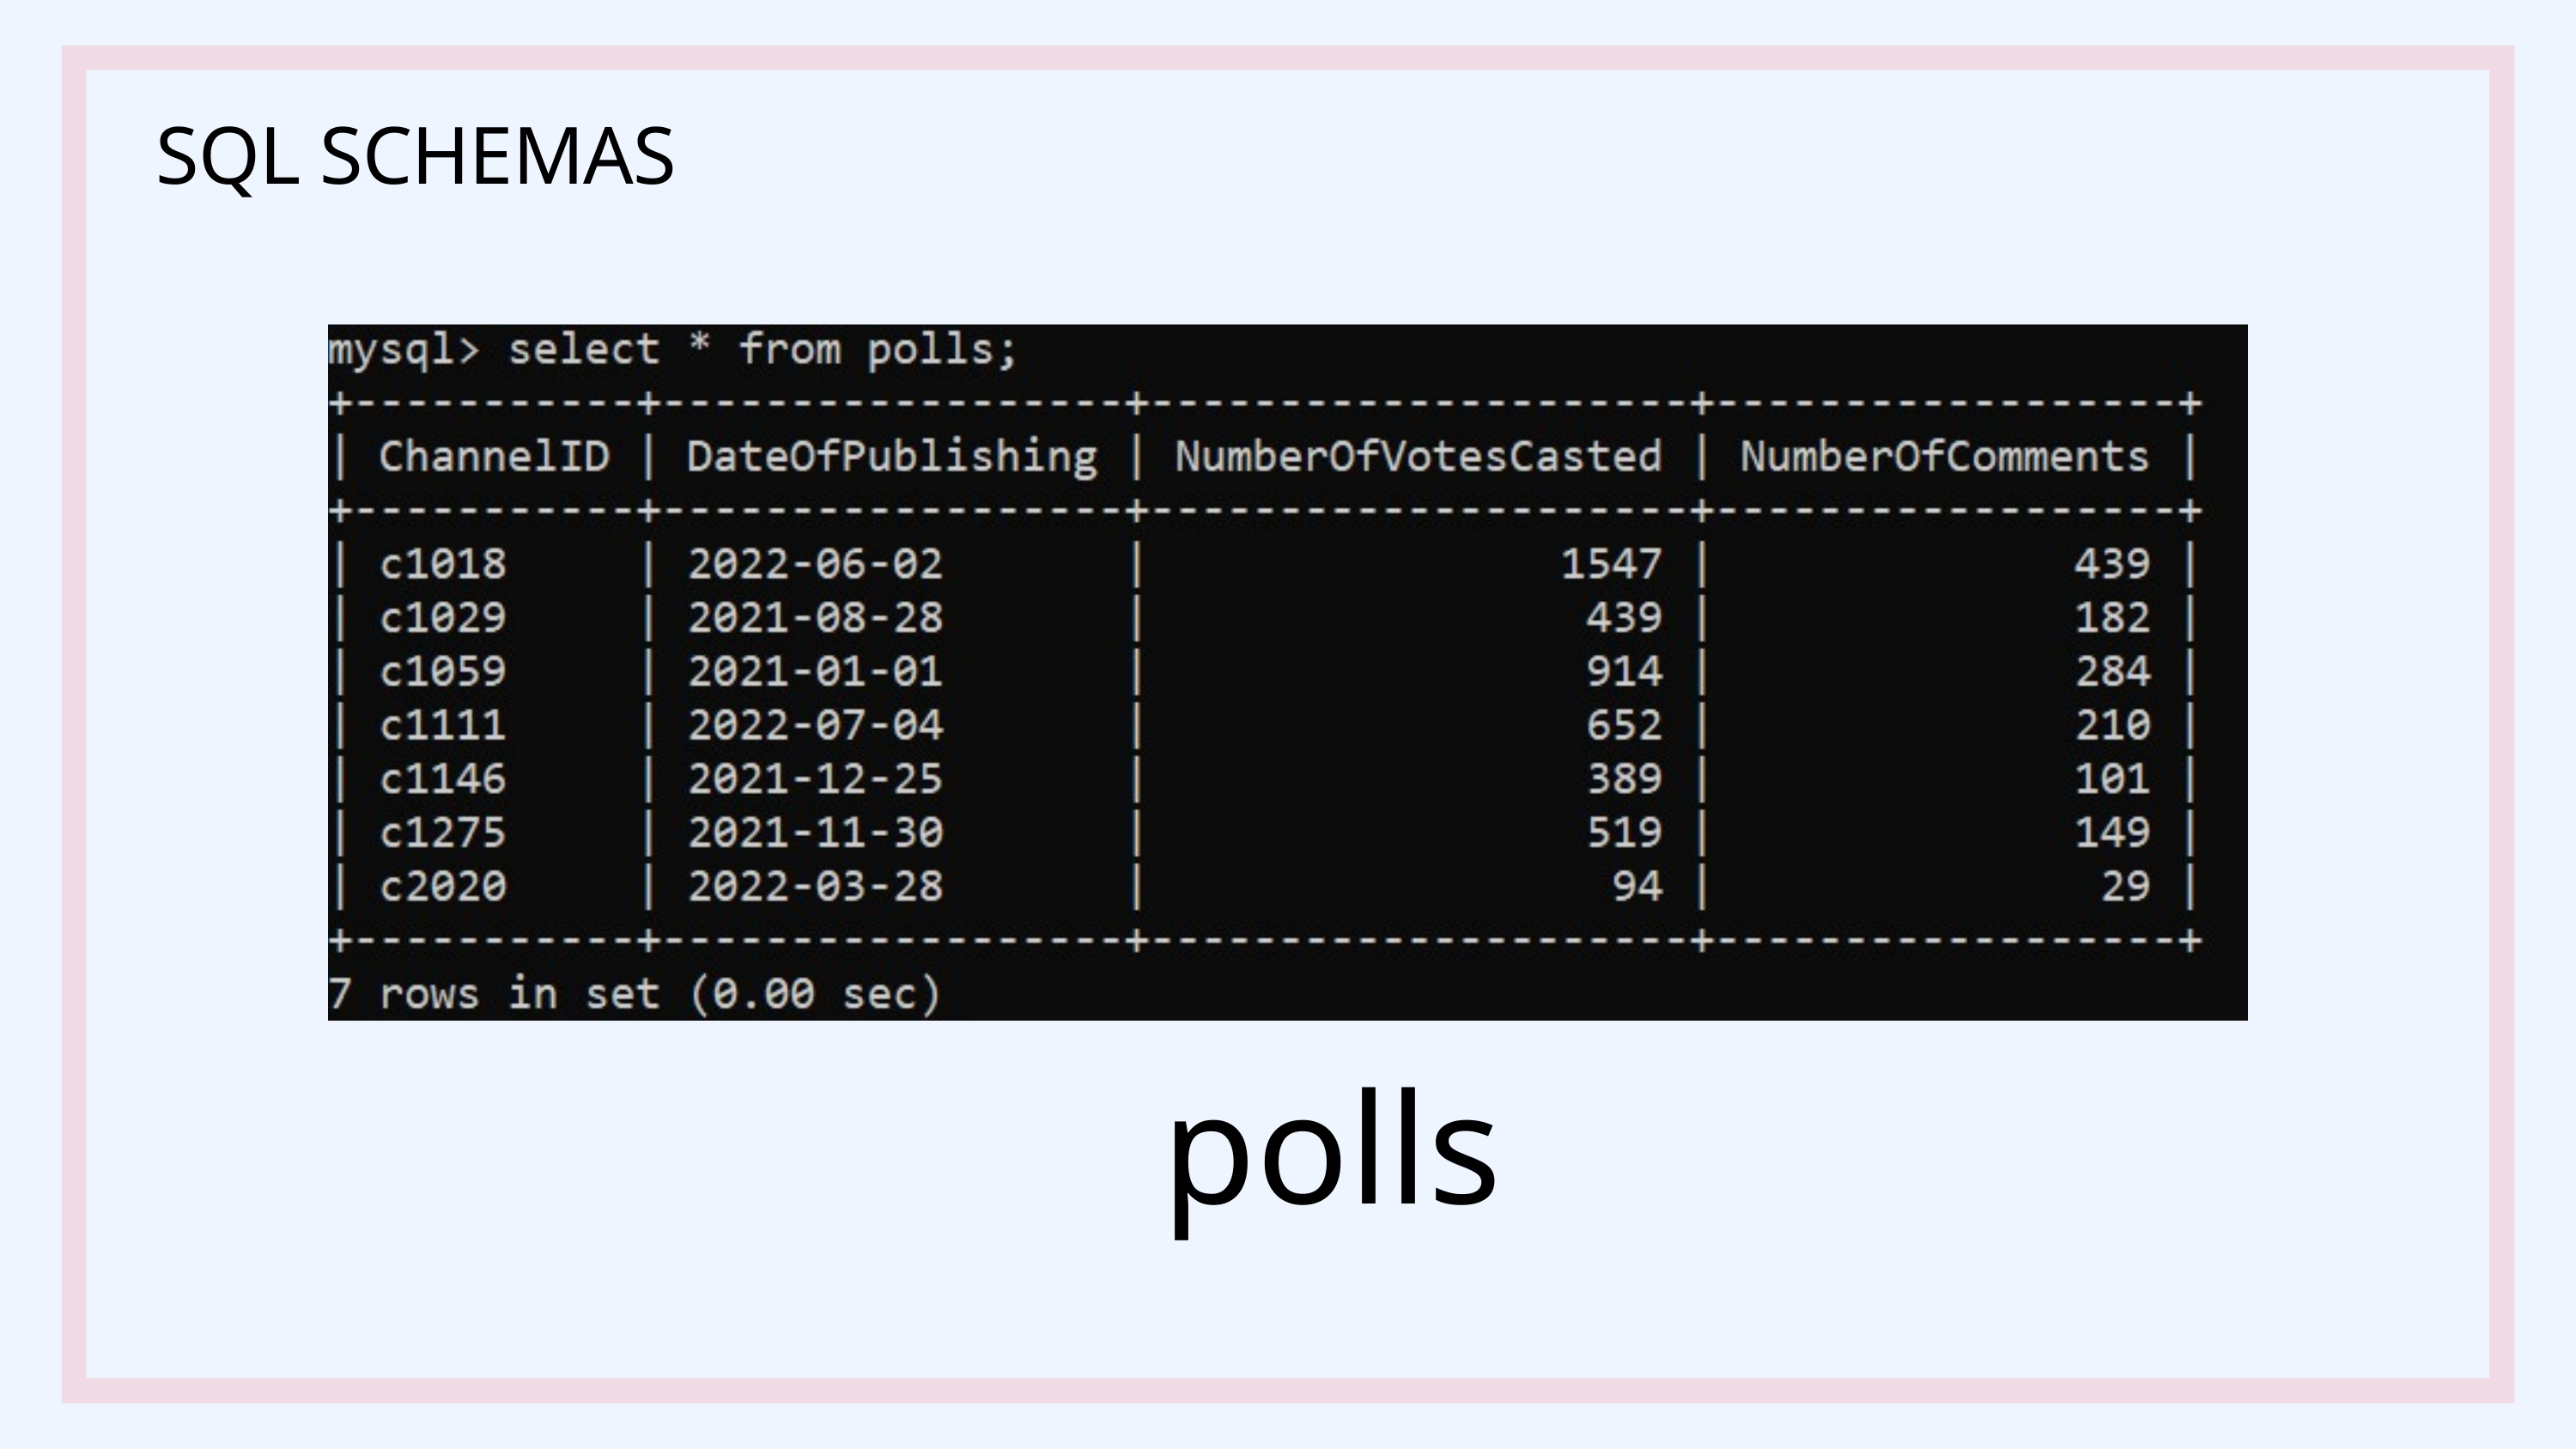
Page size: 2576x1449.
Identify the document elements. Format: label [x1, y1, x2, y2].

picture [328, 324, 2248, 1021]
text_box [61, 45, 2515, 1404]
